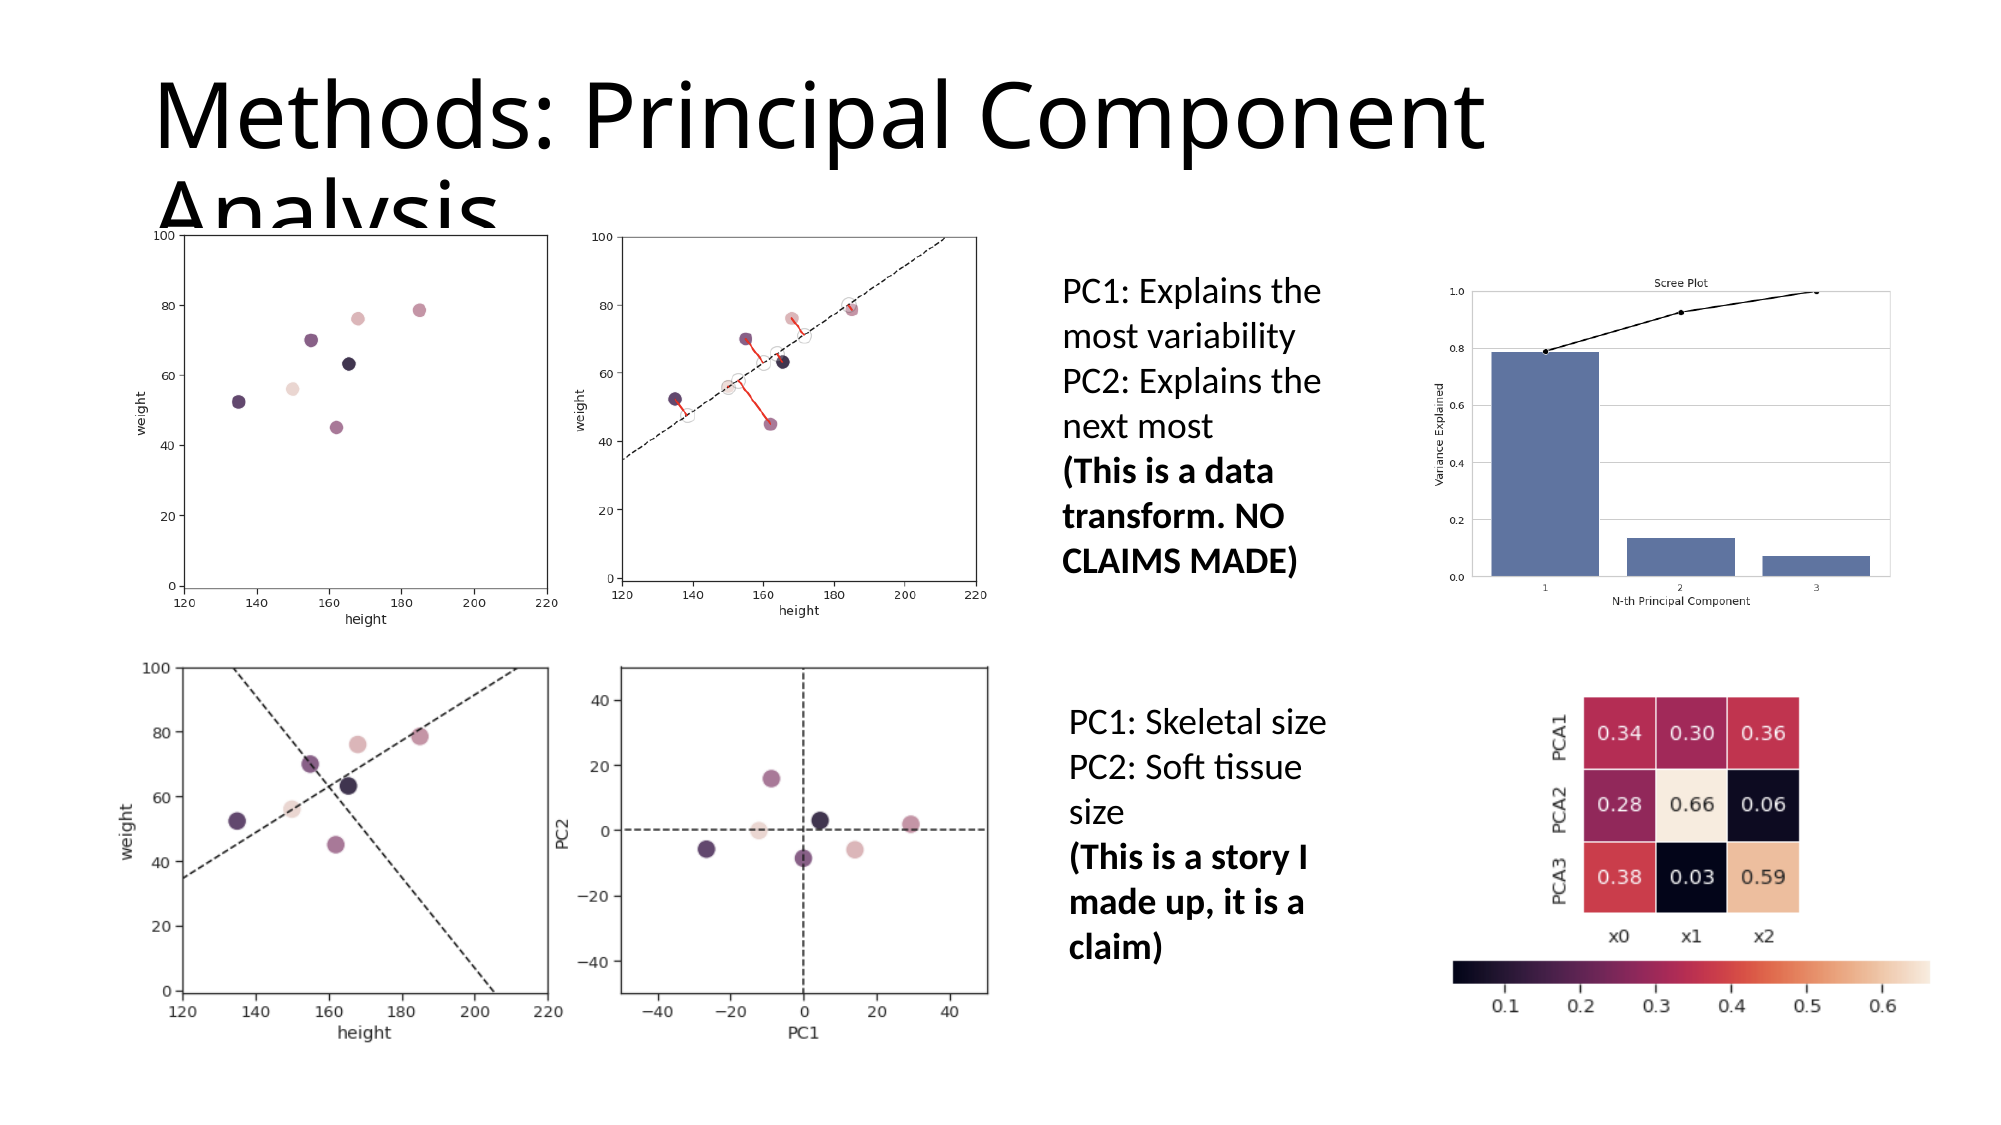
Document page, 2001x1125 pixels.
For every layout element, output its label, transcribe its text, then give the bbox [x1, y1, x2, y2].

title Methods: Principal Component Analysis [137, 59, 1863, 278]
text_box PC1: Skeletal size PC2: Soft tissue size (This is a story I made up, it is a claim) [1054, 689, 1379, 975]
picture [570, 228, 991, 623]
picture [114, 658, 1004, 1052]
picture [1429, 689, 1963, 1021]
text_box PC1: Explains the most variability PC2: Explains the next most (This is a data transform. NO CLAIMS MADE) [1047, 258, 1372, 589]
picture [130, 228, 566, 629]
picture [1429, 275, 1902, 612]
